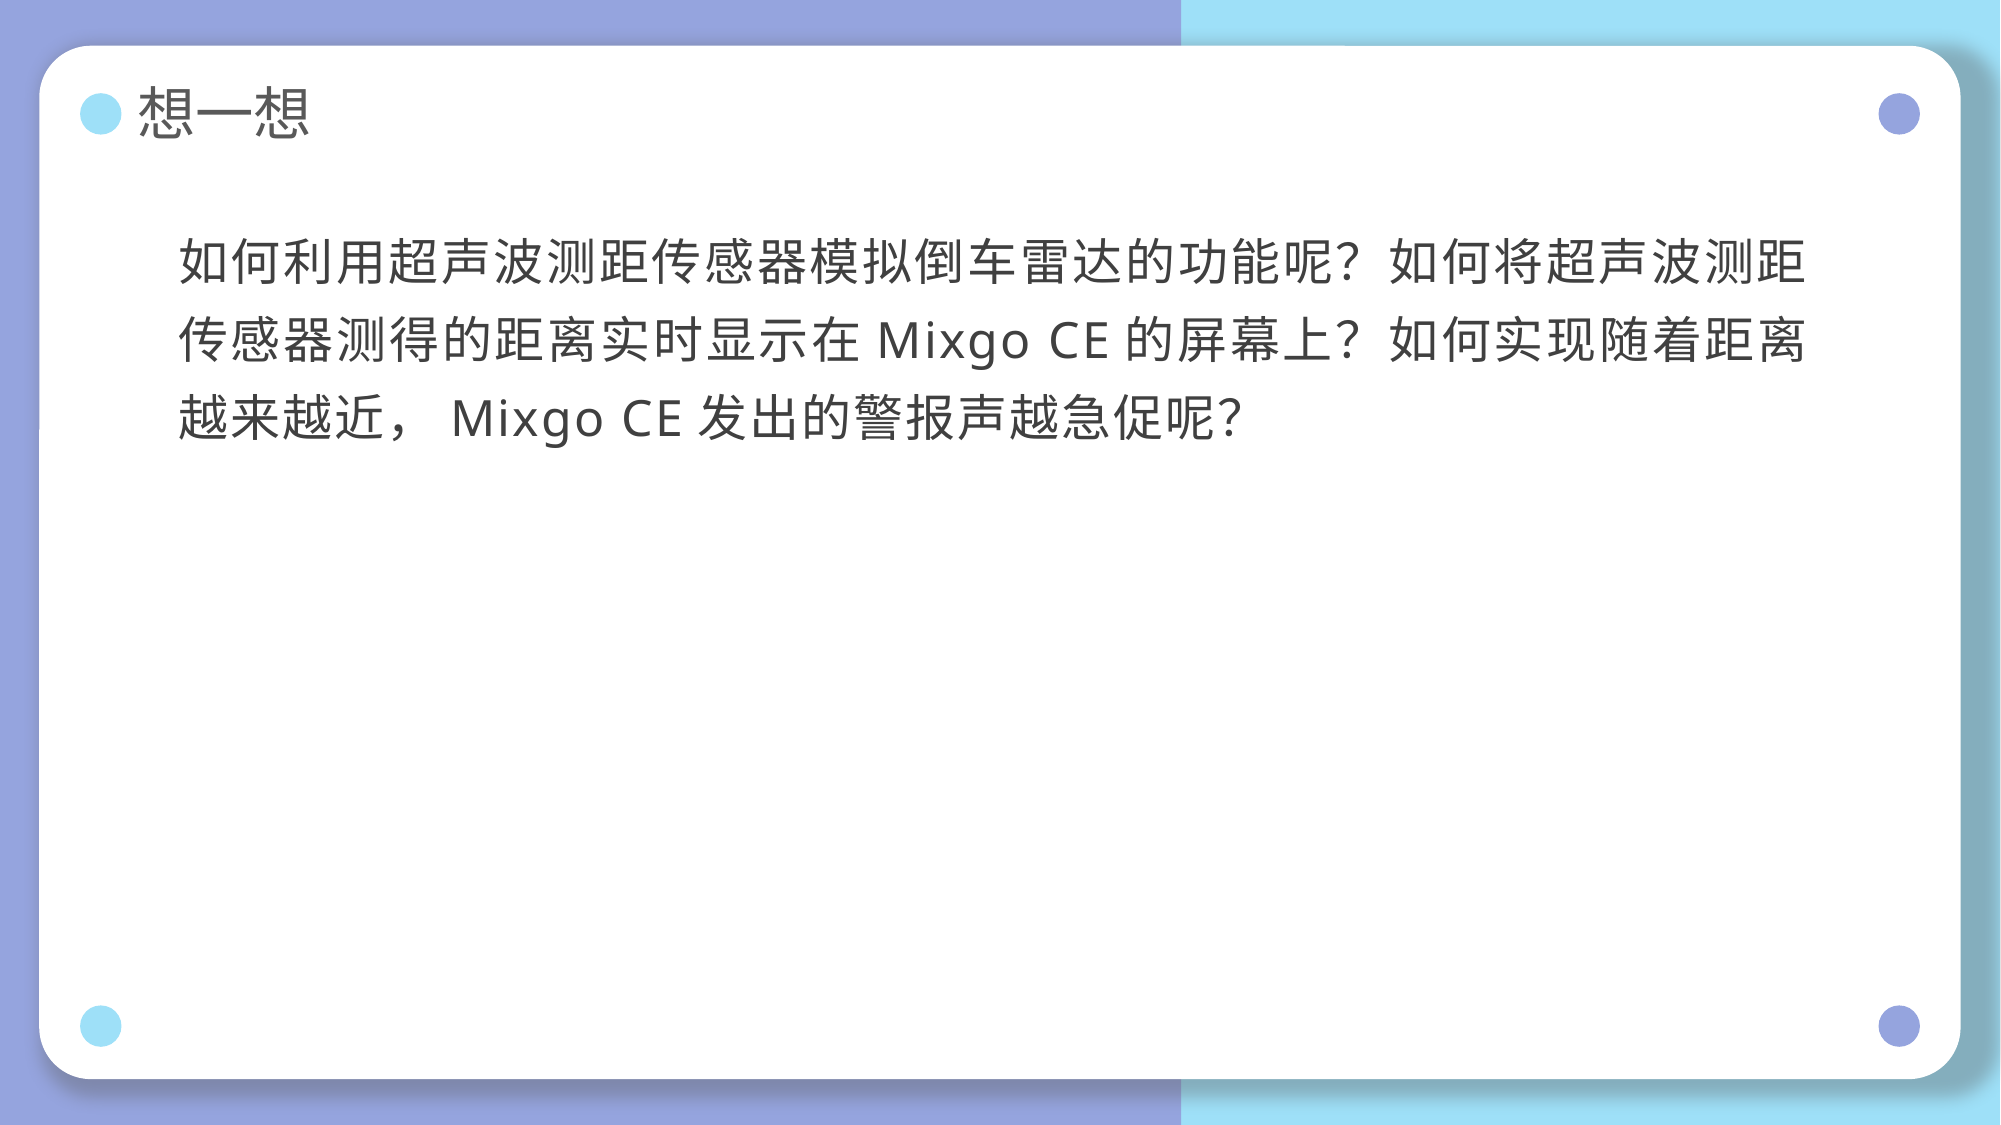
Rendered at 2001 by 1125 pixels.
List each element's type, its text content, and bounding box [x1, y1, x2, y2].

title 想一想 [137, 77, 976, 157]
list 如何利用超声波测距传感器模拟倒车雷达的功能呢？如何将超声波测距传感器测得的距离实时显示在Mixgo CE的屏幕上？如何实现随着距离越来越近，Mixgo CE发出的警报声越急促呢？ [178, 205, 1811, 498]
